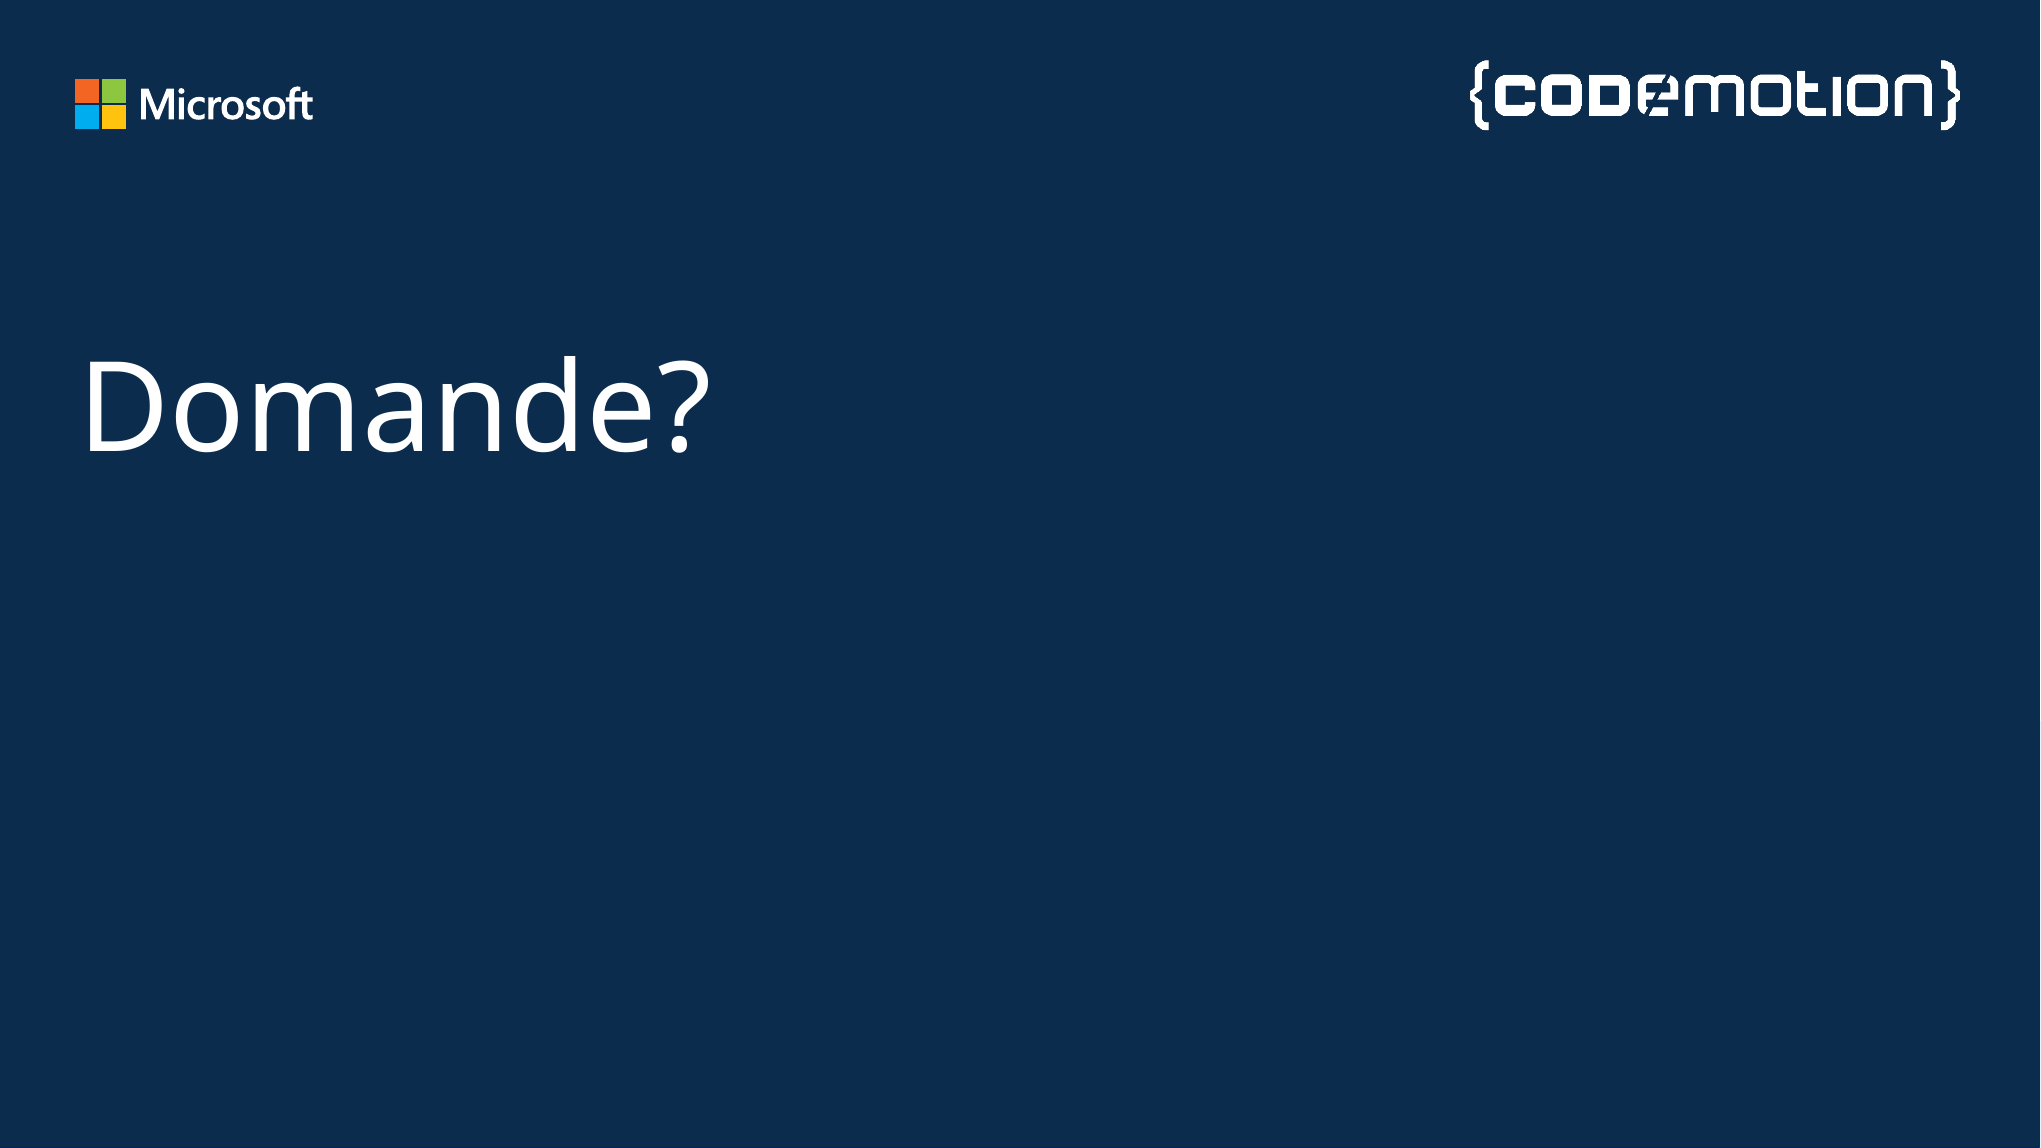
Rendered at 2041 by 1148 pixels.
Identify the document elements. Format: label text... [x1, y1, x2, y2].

text_box Domande? [63, 319, 727, 485]
picture [1454, 48, 1975, 142]
